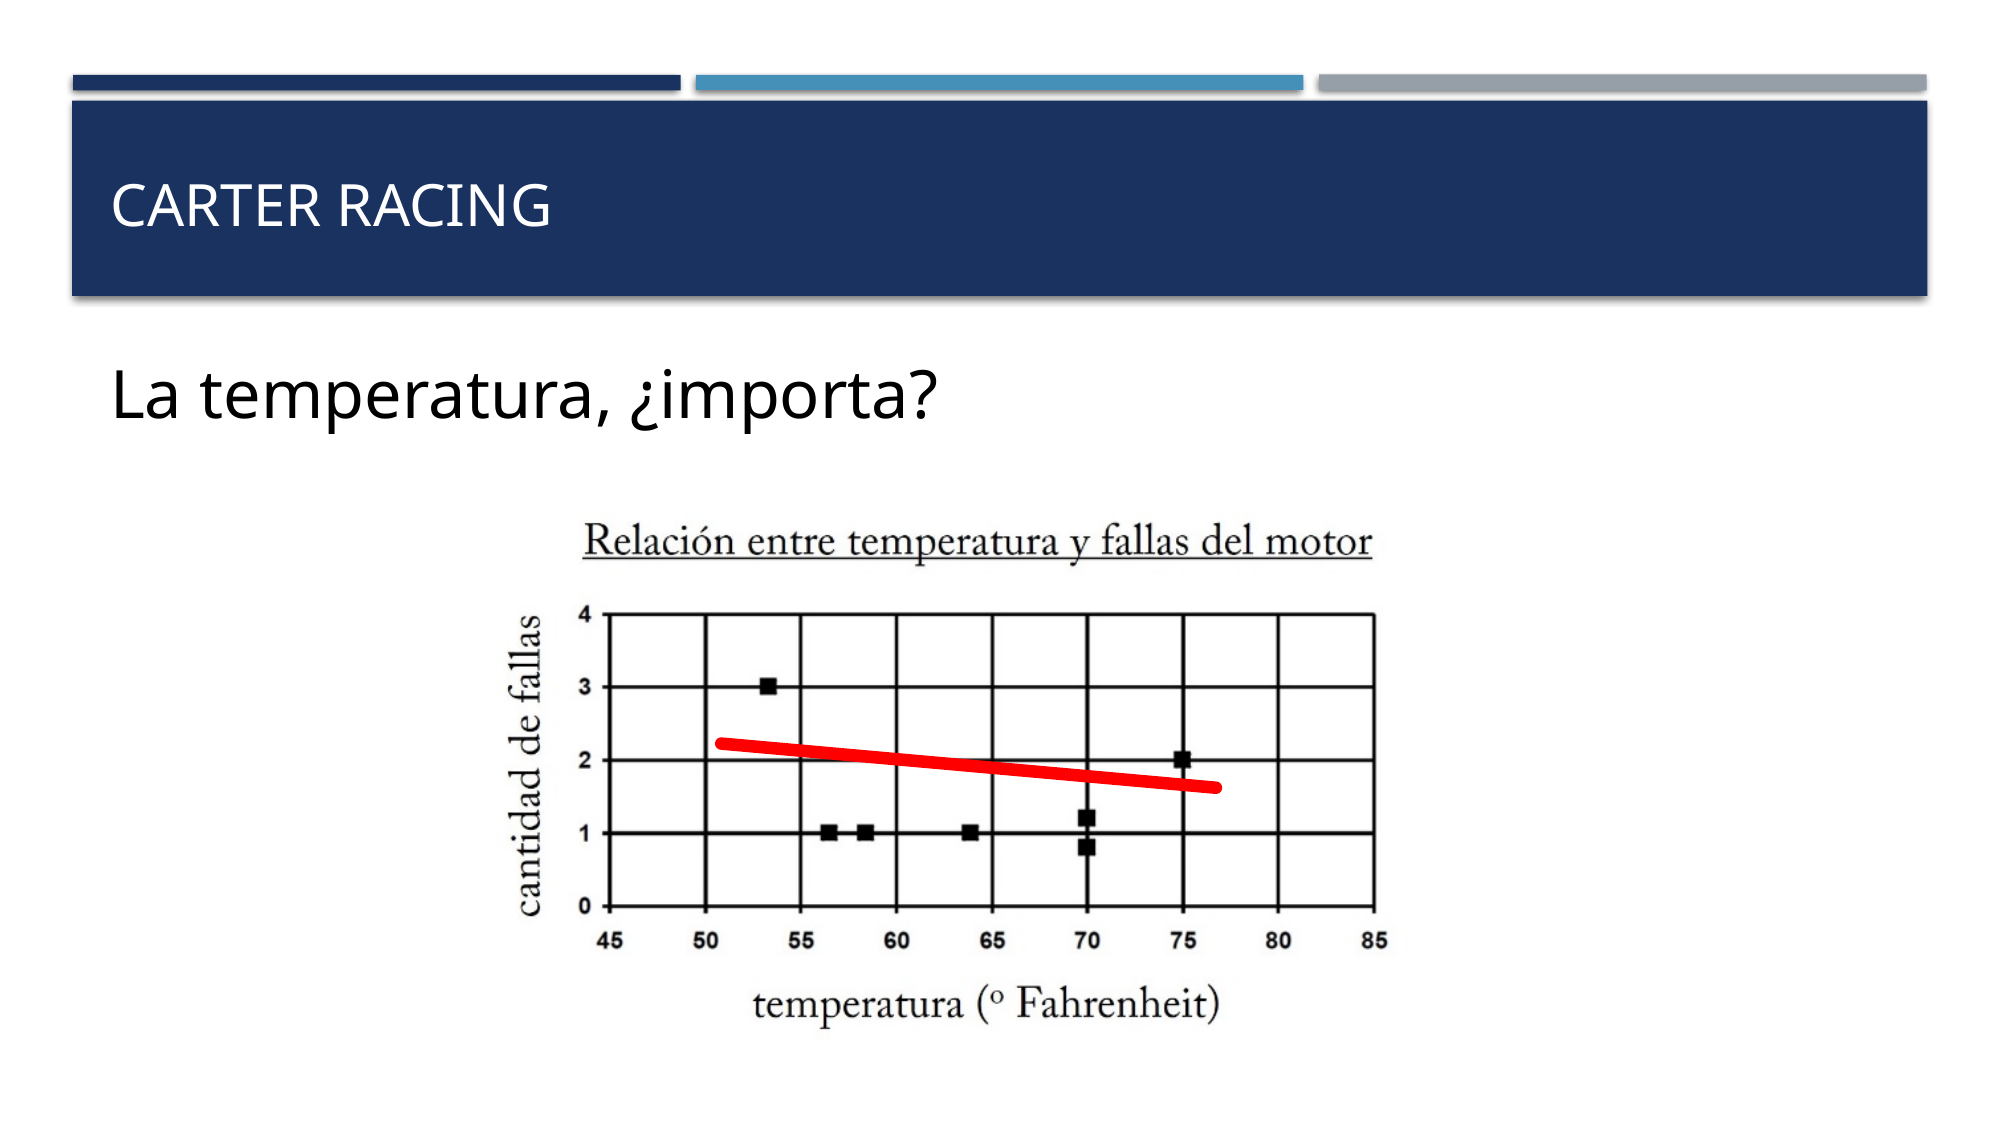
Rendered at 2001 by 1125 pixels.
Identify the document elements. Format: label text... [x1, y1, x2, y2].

picture [494, 510, 1412, 1066]
title Carter racing [95, 115, 1905, 247]
text_box La temperatura, ¿importa? [95, 344, 1714, 440]
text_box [720, 743, 1217, 789]
